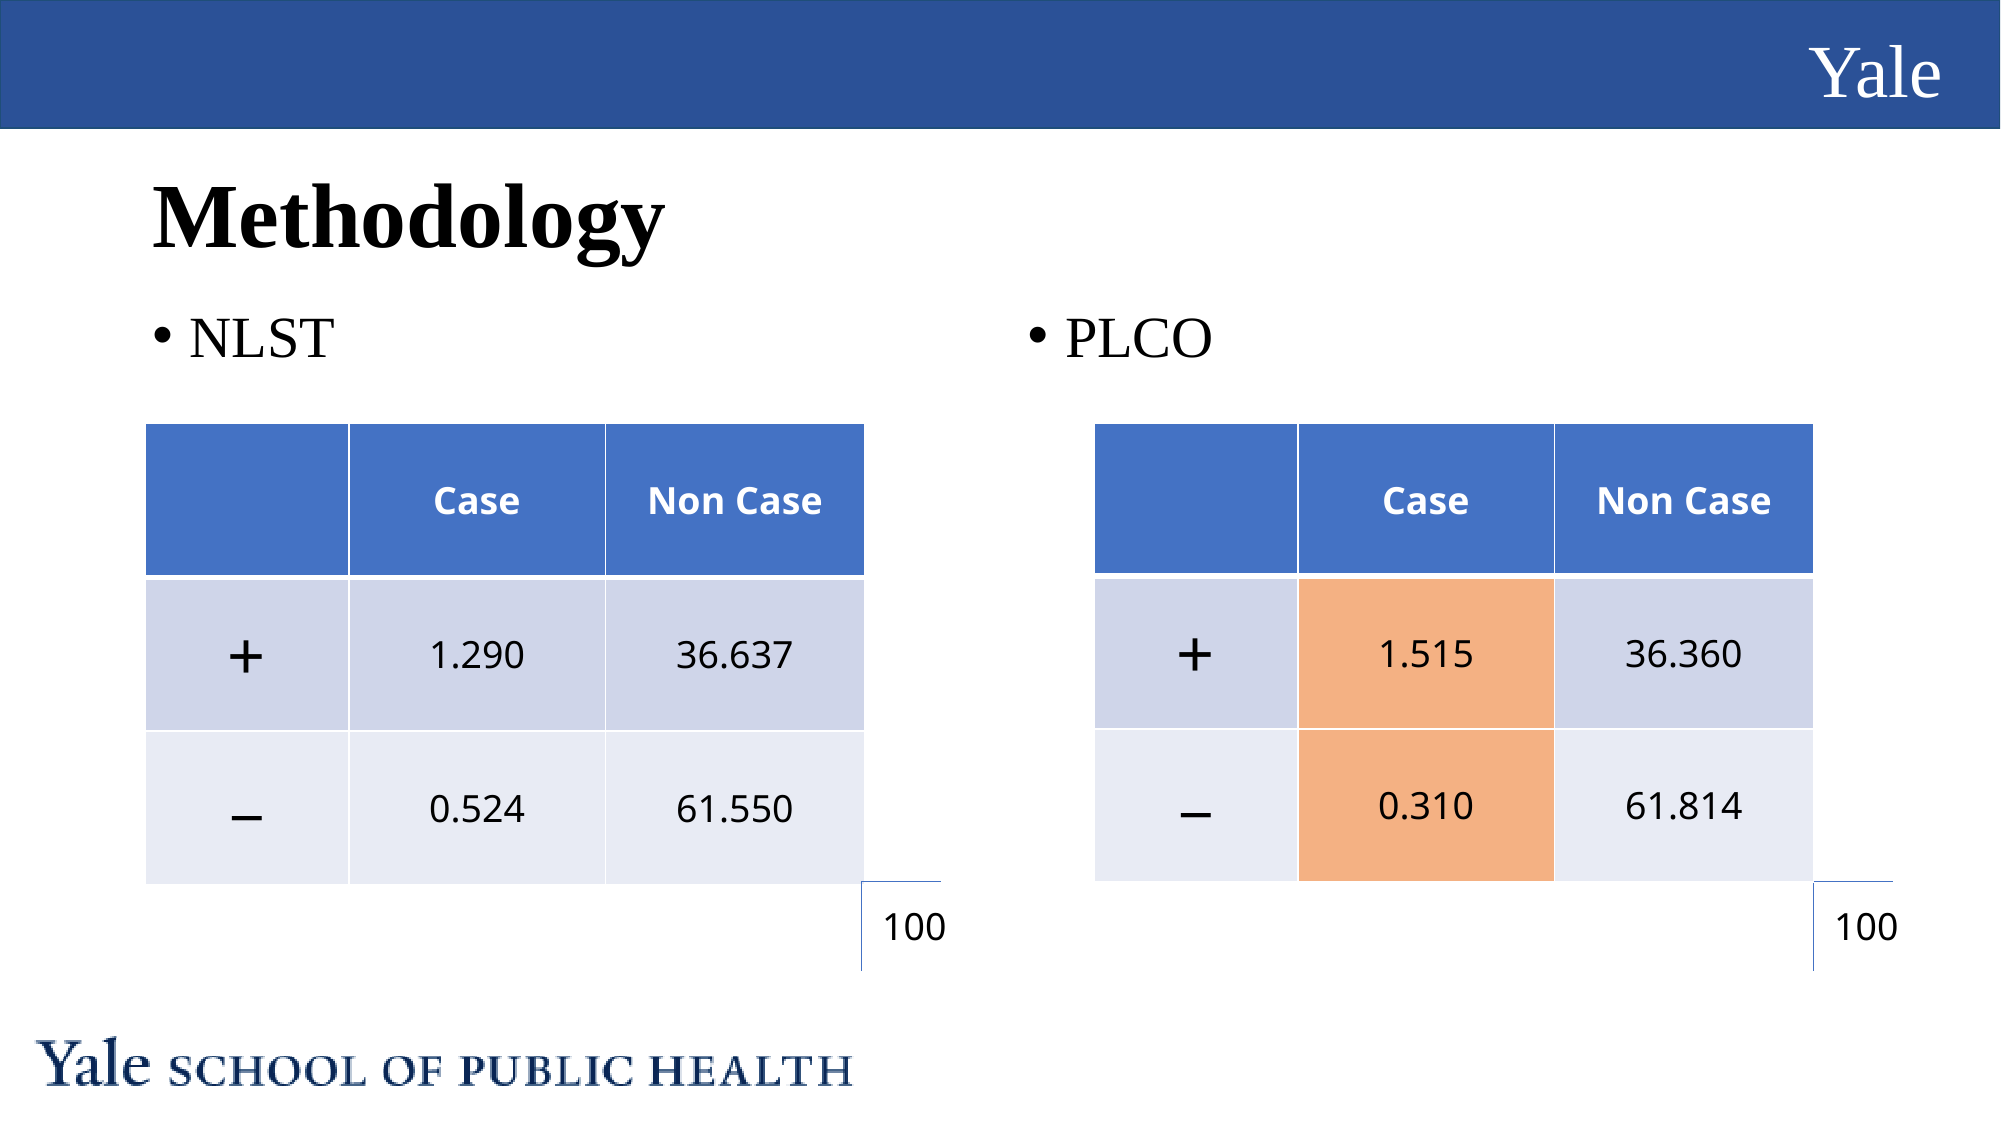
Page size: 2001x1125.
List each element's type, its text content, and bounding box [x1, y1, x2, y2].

table_cell + [1095, 579, 1297, 728]
table_header [146, 424, 348, 575]
table_cell 1.515 [1299, 579, 1554, 728]
table_cell 61.550 [606, 732, 864, 884]
table_cell _ [1095, 730, 1297, 881]
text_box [861, 881, 960, 971]
table_header Case [350, 424, 605, 575]
table_header Non Case [606, 424, 864, 575]
table_cell 0.310 [1299, 730, 1554, 881]
list PLCO [1012, 299, 1863, 1014]
table_cell 36.360 [1555, 579, 1813, 728]
table_cell 1.290 [350, 580, 605, 730]
table_cell 36.637 [606, 580, 864, 730]
table_cell 61.814 [1555, 730, 1813, 881]
list NLST [137, 299, 988, 1014]
table_cell _ [146, 732, 348, 884]
picture [28, 1034, 863, 1101]
table_cell 0.524 [350, 732, 605, 884]
title Methodology [137, 157, 1863, 278]
table_header Non Case [1555, 424, 1813, 573]
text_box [1813, 881, 1912, 971]
table_header Case [1299, 424, 1554, 573]
table_cell + [146, 580, 348, 730]
table_header [1095, 424, 1297, 573]
